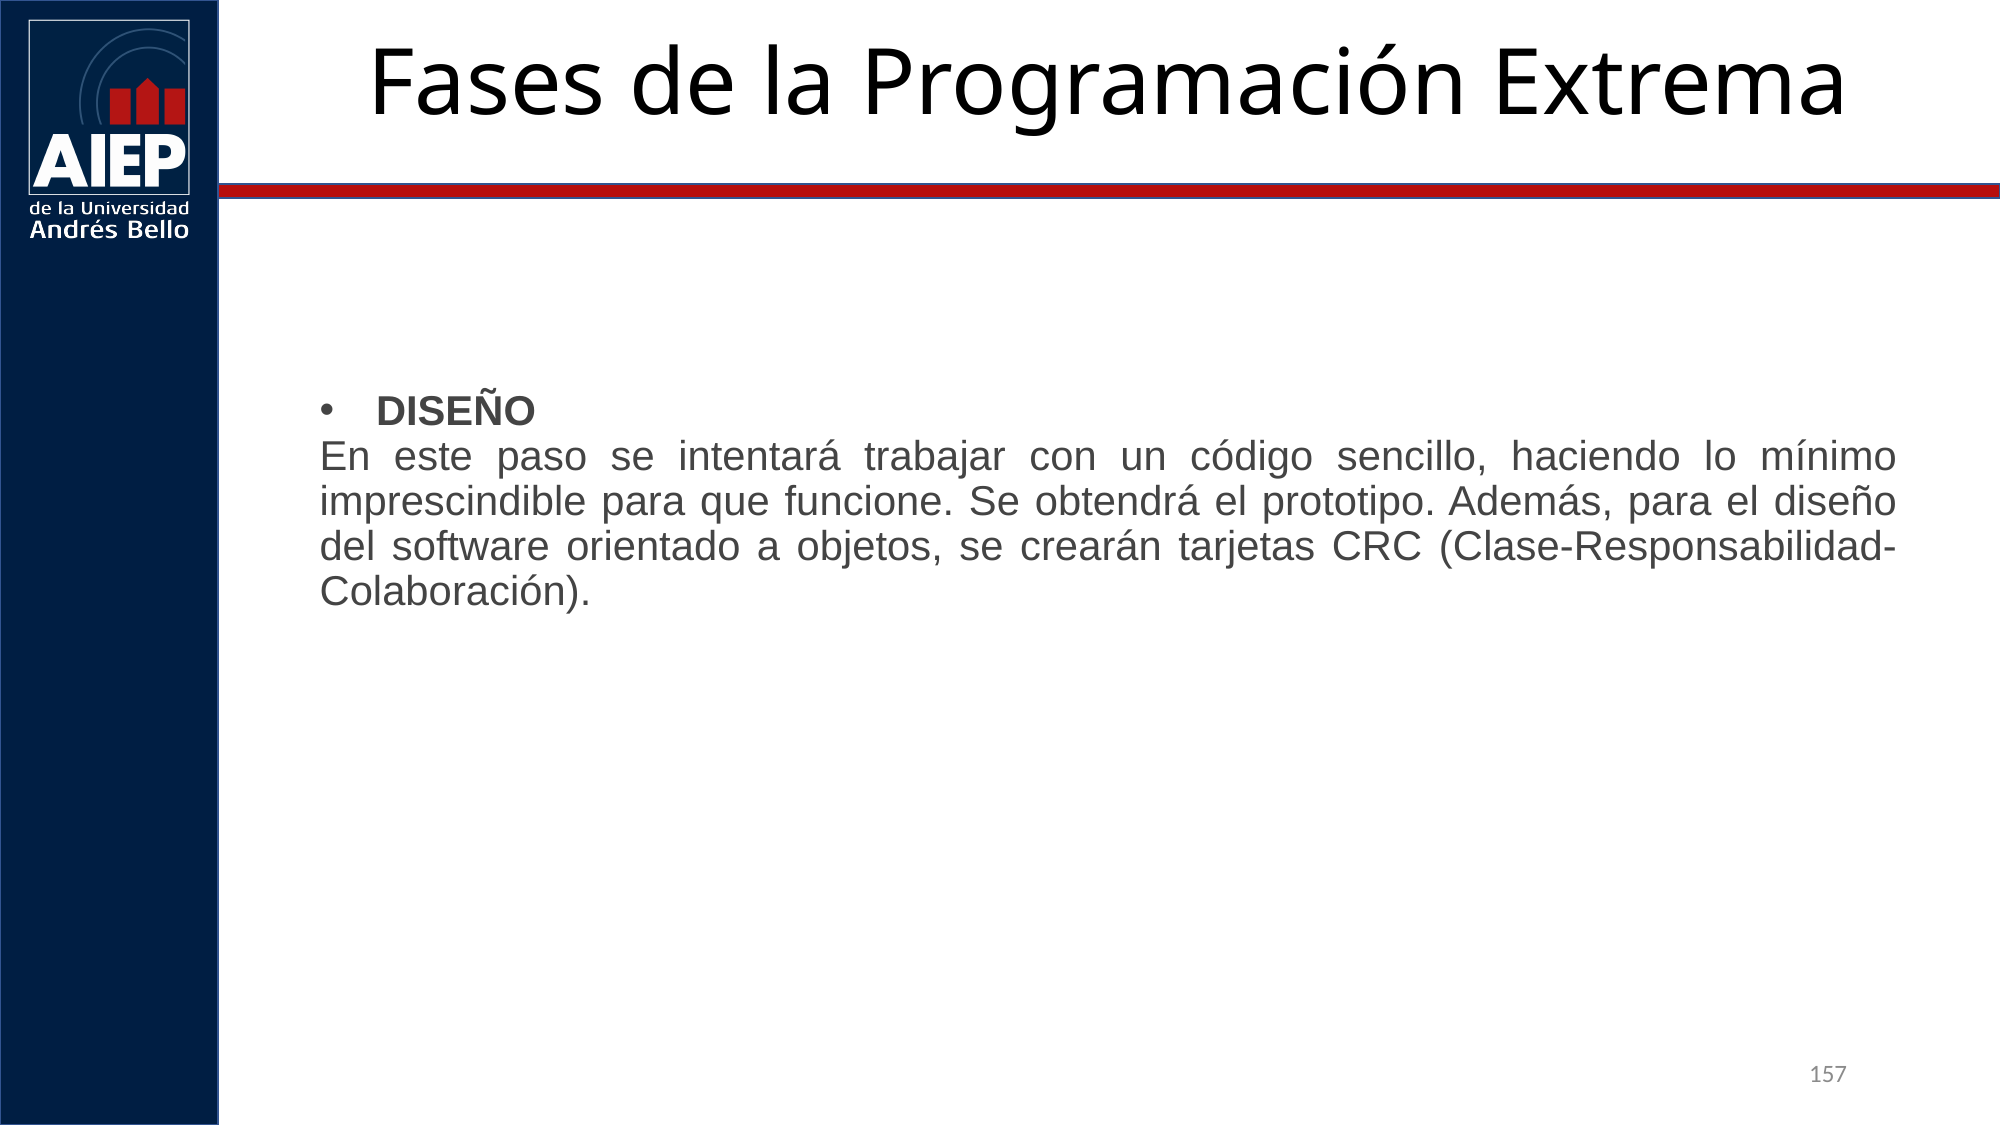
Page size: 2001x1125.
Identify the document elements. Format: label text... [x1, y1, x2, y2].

text_box [217, 183, 2000, 199]
text_box Fases de la Programación Extrema [239, 28, 1978, 156]
text_box DISEÑO En este paso se intentará trabajar con un código sencillo, haciendo lo mínimo imprescindible para que funcione. Se obtendrá el prototipo. Además, para el diseño del software orientado a objetos, se crearán tarjetas CRC (Clase-Responsabilidad-Colaboración). [304, 382, 1913, 701]
text_box [0, 0, 219, 1125]
slide_number 157 [1412, 1042, 1863, 1103]
picture [19, 12, 199, 246]
